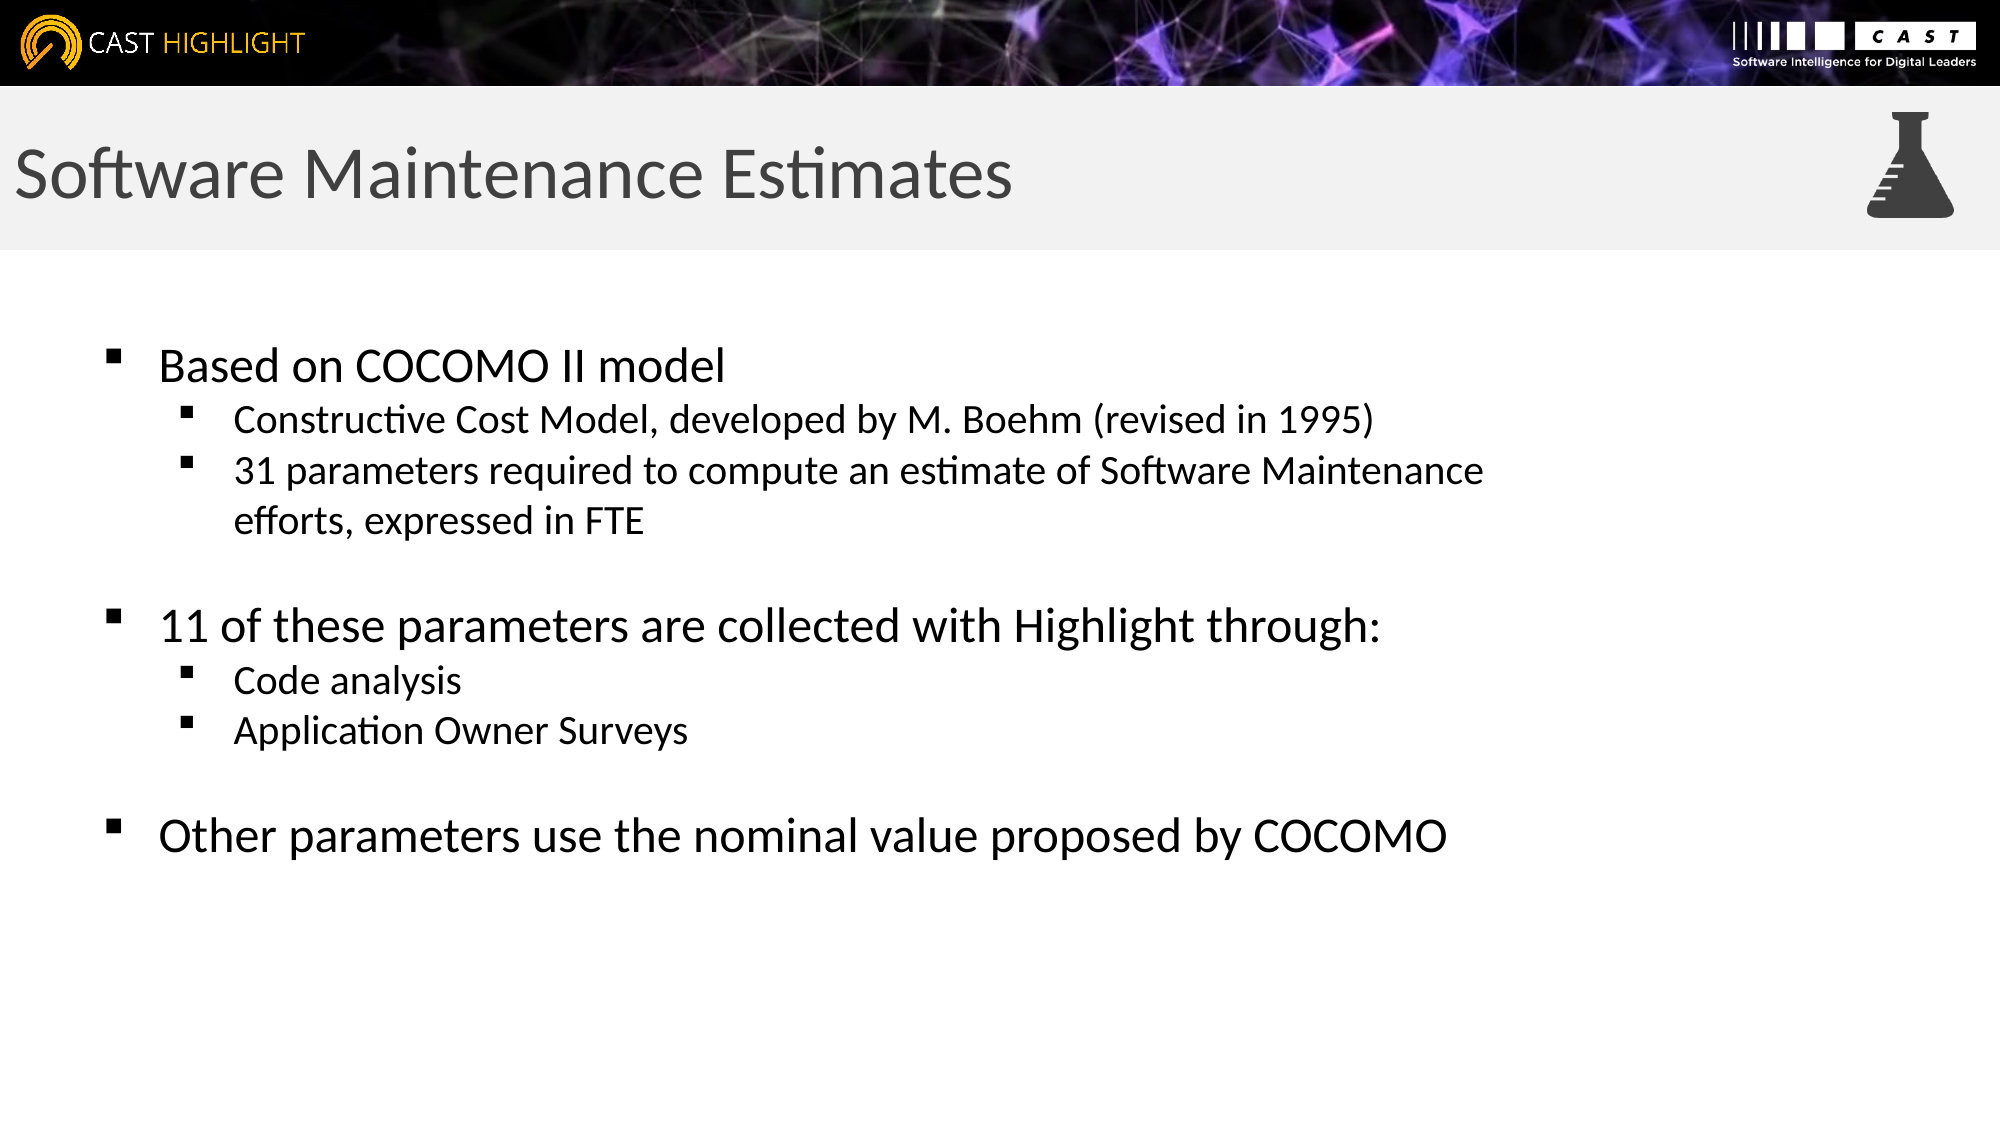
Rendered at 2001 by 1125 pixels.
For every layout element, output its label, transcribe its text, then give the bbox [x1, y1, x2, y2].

text_box Software Maintenance Estimates [0, 85, 2000, 252]
text_box Based on COCOMO II model Constructive Cost Model, developed by M. Boehm (revised in 1995) 31 parameters required to compute an estimate of Software Maintenance efforts, expressed in FTE 11 of these parameters are collected with Highlight through: Code analysis Application Owner Surveys Other parameters use the nominal value proposed by COCOMO [12, 324, 1538, 930]
picture [0, 0, 2000, 85]
picture [1856, 112, 1963, 219]
